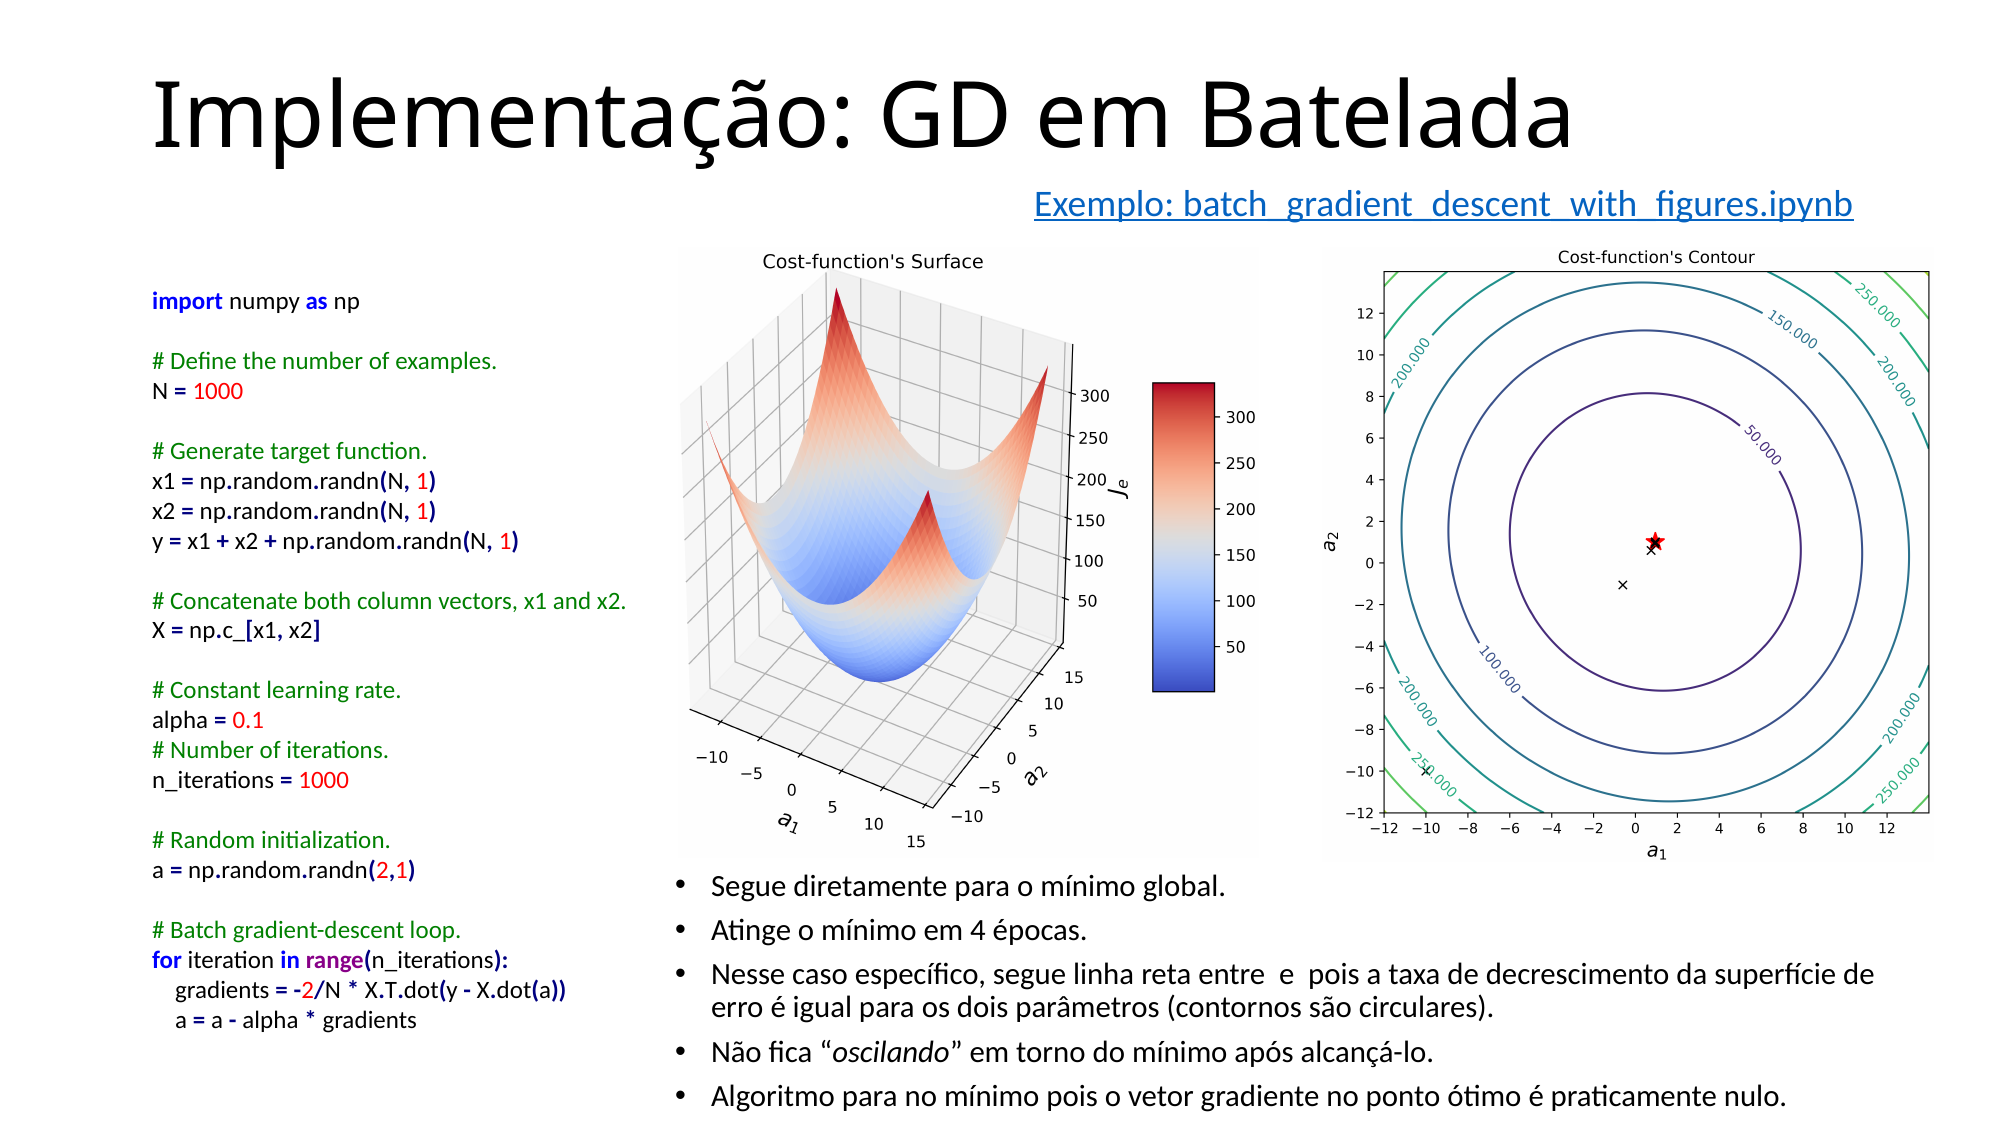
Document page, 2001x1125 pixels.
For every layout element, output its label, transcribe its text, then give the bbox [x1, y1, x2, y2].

text_box import numpy as np # Define the number of examples. N = 1000 # Generate target function. x1 = np.random.randn(N, 1) x2 = np.random.randn(N, 1) y = x1 + x2 + np.random.randn(N, 1) # Concatenate both column vectors, x1 and x2. X = np.c_[x1, x2] # Constant learning rate. alpha = 0.1 # Number of iterations. n_iterations = 1000 # Random initialization. a = np.random.randn(2,1) # Batch gradient-descent loop. for iteration in range(n_iterations): gradients = -2/N * X.T.dot(y - X.dot(a)) a = a - alpha * gradients [137, 277, 679, 1041]
picture [1322, 246, 1934, 862]
title Implementação: GD em Batelada [137, 46, 1934, 189]
text_box Exemplo: batch_gradient_descent_with_figures.ipynb [1015, 171, 1873, 231]
picture [678, 247, 1259, 858]
